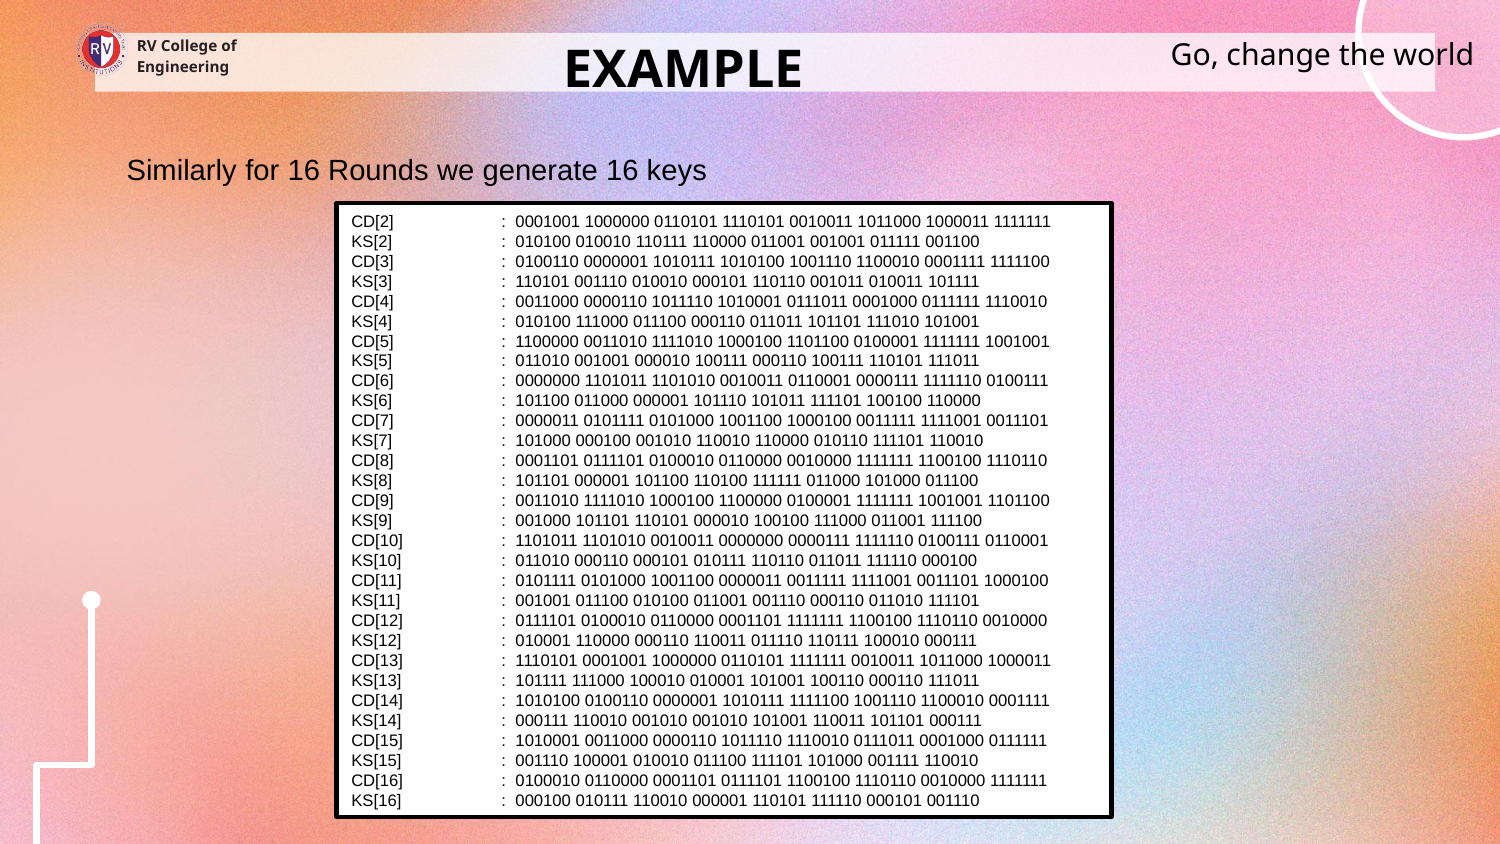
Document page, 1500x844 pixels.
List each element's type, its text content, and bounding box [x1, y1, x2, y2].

text_box Go, change the world [1157, 16, 1486, 94]
text_box RV College of Engineering [136, 32, 239, 76]
title EXAMPLE [53, 19, 1314, 114]
text_box [74, 22, 128, 76]
text_box [1364, 0, 1500, 134]
text_box Similarly for 16 Rounds we generate 16 keys [111, 143, 724, 194]
picture [0, 0, 1500, 844]
text_box CD[2] : 0001001 1000000 0110101 1110101 0010011 1011000 1000011 1111111 KS[2] : 010100 010010 110111 110000 011001 001001 011111 001100 CD[3] : 0100110 0000001 1010111 1010100 1001110 1100010 0001111 1111100 KS[3] : 110101 001110 010010 000101 110110 001011 010011 101111 CD[4] : 0011000 0000110 1011110 1010001 0111011 0001000 0111111 1110010 KS[4] : 010100 111000 011100 000110 011011 101101 111010 101001 CD[5] : 1100000 0011010 1111010 1000100 1101100 0100001 1111111 1001001 KS[5] : 011010 001001 000010 100111 000110 100111 110101 111011 CD[6] : 0000000 1101011 1101010 0010011 0110001 0000111 1111110 0100111 KS[6] : 101100 011000 000001 101110 101011 111101 100100 110000 CD[7] : 0000011 0101111 0101000 1001100 1000100 0011111 1111001 0011101 KS[7] : 101000 000100 001010 110010 110000 010110 111101 110010 CD[8] : 0001101 0111101 0100010 0110000 0010000 1111111 1100100 1110110 KS[8] : 101101 000001 101100 110100 111111 011000 101000 011100 CD[9] : 0011010 1111010 1000100 1100000 0100001 1111111 1001001 1101100 KS[9] : 001000 101101 110101 000010 100100 111000 011001 111100 CD[10] : 1101011 1101010 0010011 0000000 0000111 1111110 0100111 0110001 KS[10] : 011010 000110 000101 010111 110110 011011 111110 000100 CD[11] : 0101111 0101000 1001100 0000011 0011111 1111001 0011101 1000100 KS[11] : 001001 011100 010100 011001 001110 000110 011010 111101 CD[12] : 0111101 0100010 0110000 0001101 1111111 1100100 1110110 0010000 KS[12] : 010001 110000 000110 110011 011110 110111 100010 000111 CD[13] : 1110101 0001001 1000000 0110101 1111111 0010011 1011000 1000011 KS[13] : 101111 111000 100010 010001 101001 100110 000110 111011 CD[14] : 1010100 0100110 0000001 1010111 1111100 1001110 1100010 0001111 KS[14] : 000111 110010 001010 001010 101001 110011 101101 000111 CD[15] : 1010001 0011000 0000110 1011110 1110010 0111011 0001000 0111111 KS[15] : 001110 100001 010010 011100 111101 101000 001111 110010 CD[16] : 0100010 0110000 0001101 0111101 1100100 1110110 0010000 1111111 KS[16] : 000100 010111 110010 000001 110101 111110 000101 001110 [334, 201, 1114, 819]
